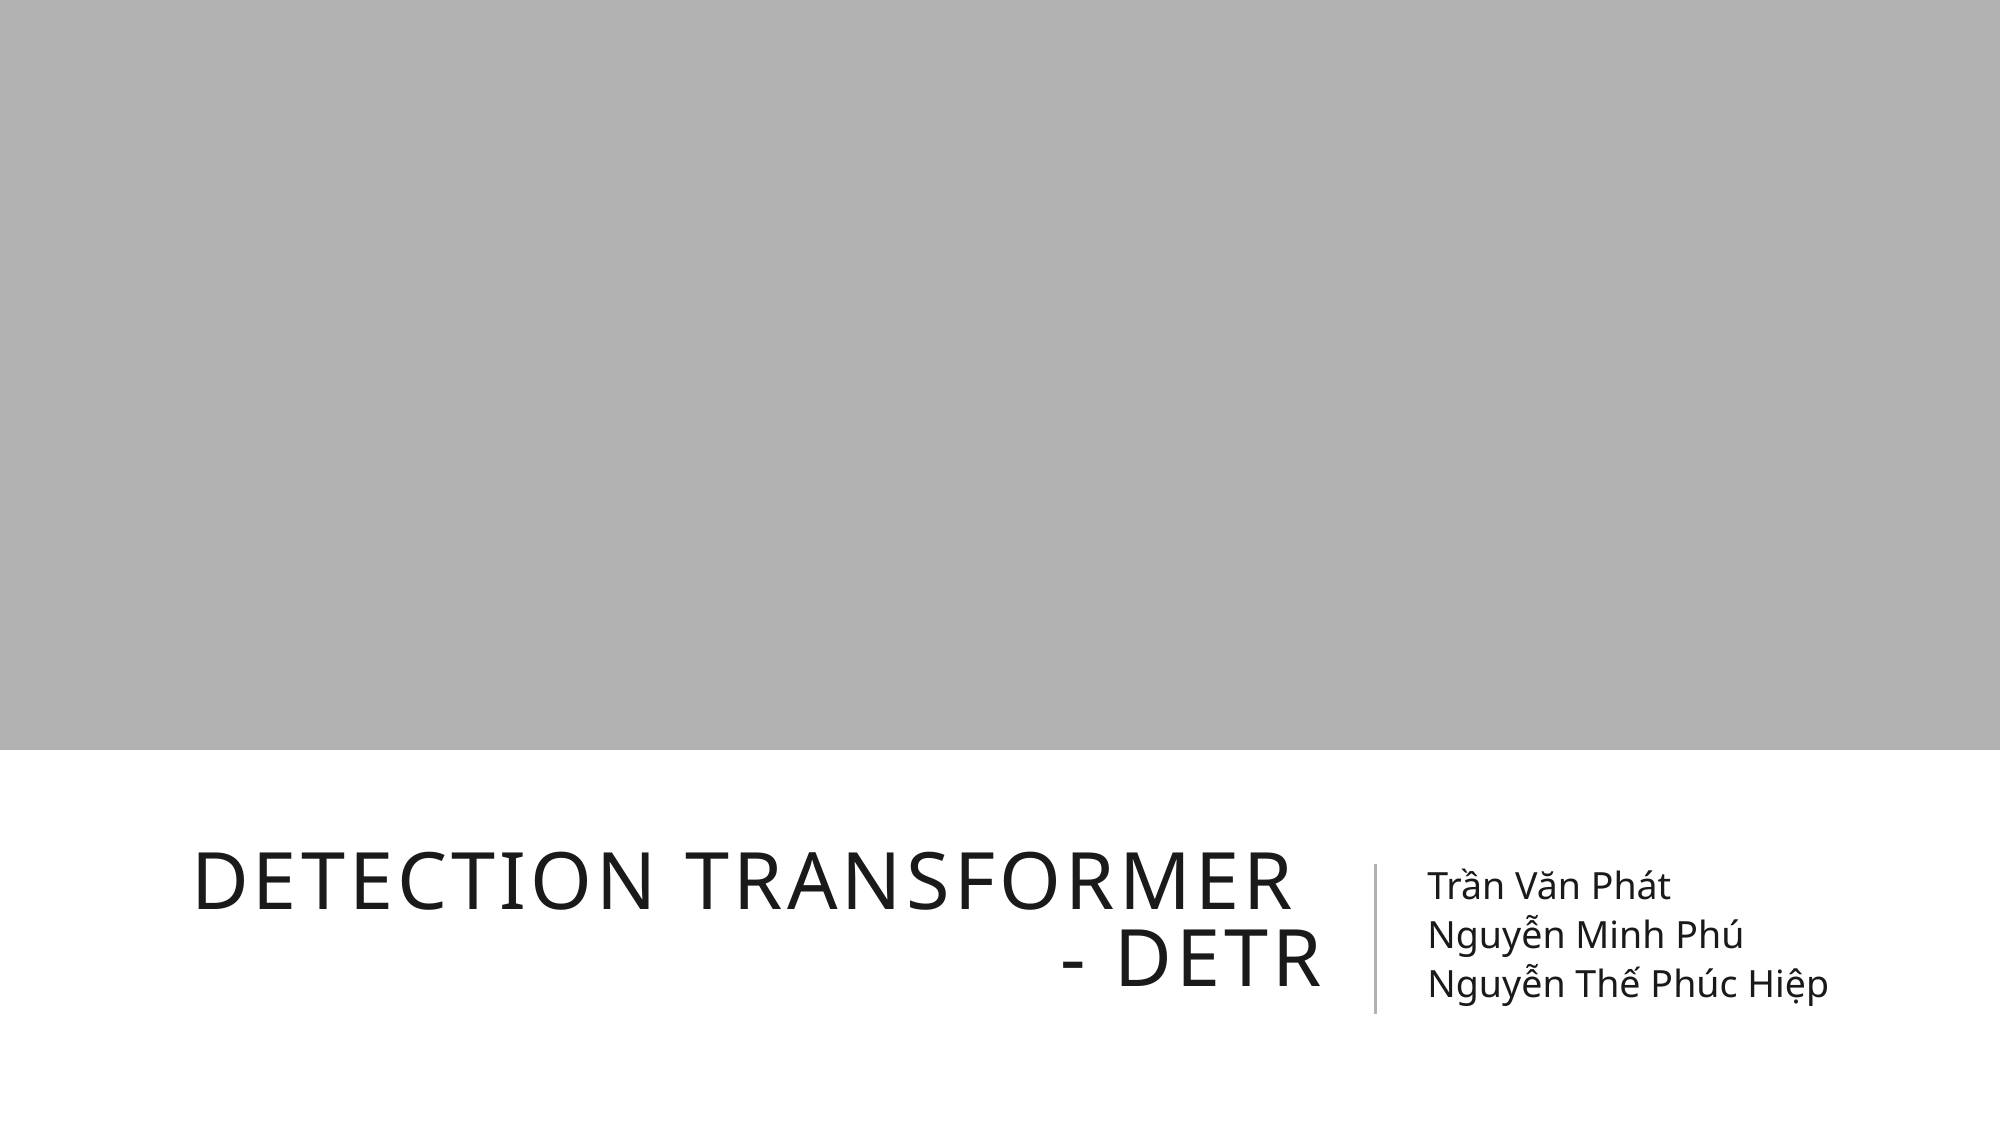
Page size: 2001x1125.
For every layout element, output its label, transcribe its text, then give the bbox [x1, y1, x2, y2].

title Detection transformer - detr [62, 805, 1338, 1046]
subtitle Trần Văn Phát Nguyễn Minh Phú Nguyễn Thế Phúc Hiệp [1412, 813, 1938, 1054]
